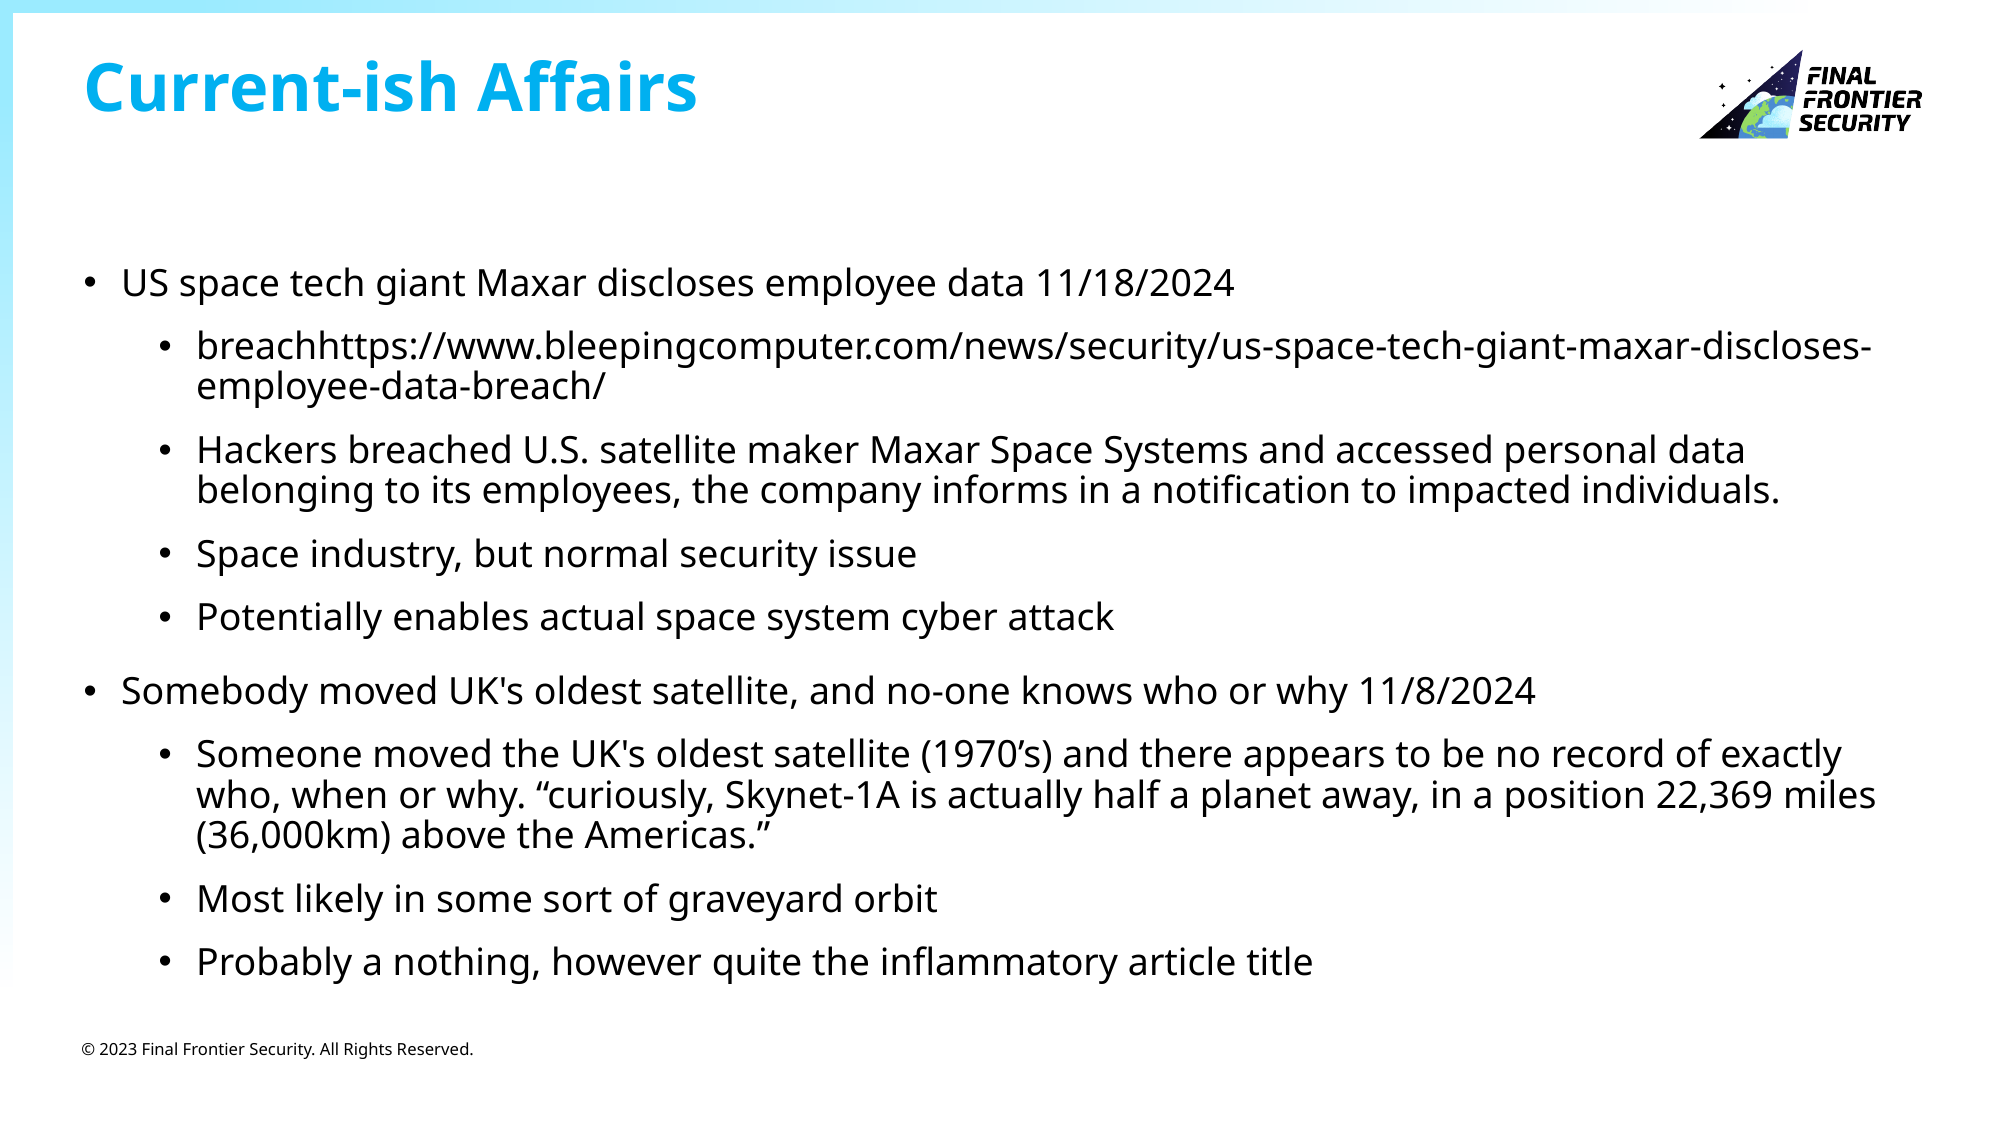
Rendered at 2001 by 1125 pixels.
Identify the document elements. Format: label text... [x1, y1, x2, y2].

title Current-ish Affairs [83, 54, 1602, 220]
list US space tech giant Maxar discloses employee data 11/18/2024 breachhttps://www.bleepingcomputer.com/news/security/us-space-tech-giant-maxar-discloses-employee-data-breach/ Hackers breached U.S. satellite maker Maxar Space Systems and accessed personal data belonging to its employees, the company informs in a notification to impacted individuals. Space industry, but normal security issue Potentially enables actual space system cyber attack Somebody moved UK's oldest satellite, and no-one knows who or why 11/8/2024 Someone moved the UK's oldest satellite (1970’s) and there appears to be no record of exactly who, when or why. “curiously, Skynet-1A is actually half a planet away, in a position 22,369 miles (36,000km) above the Americas.” Most likely in some sort of graveyard orbit Probably a nothing, however quite the inflammatory article title [83, 263, 1917, 1021]
picture [1690, 40, 1931, 148]
